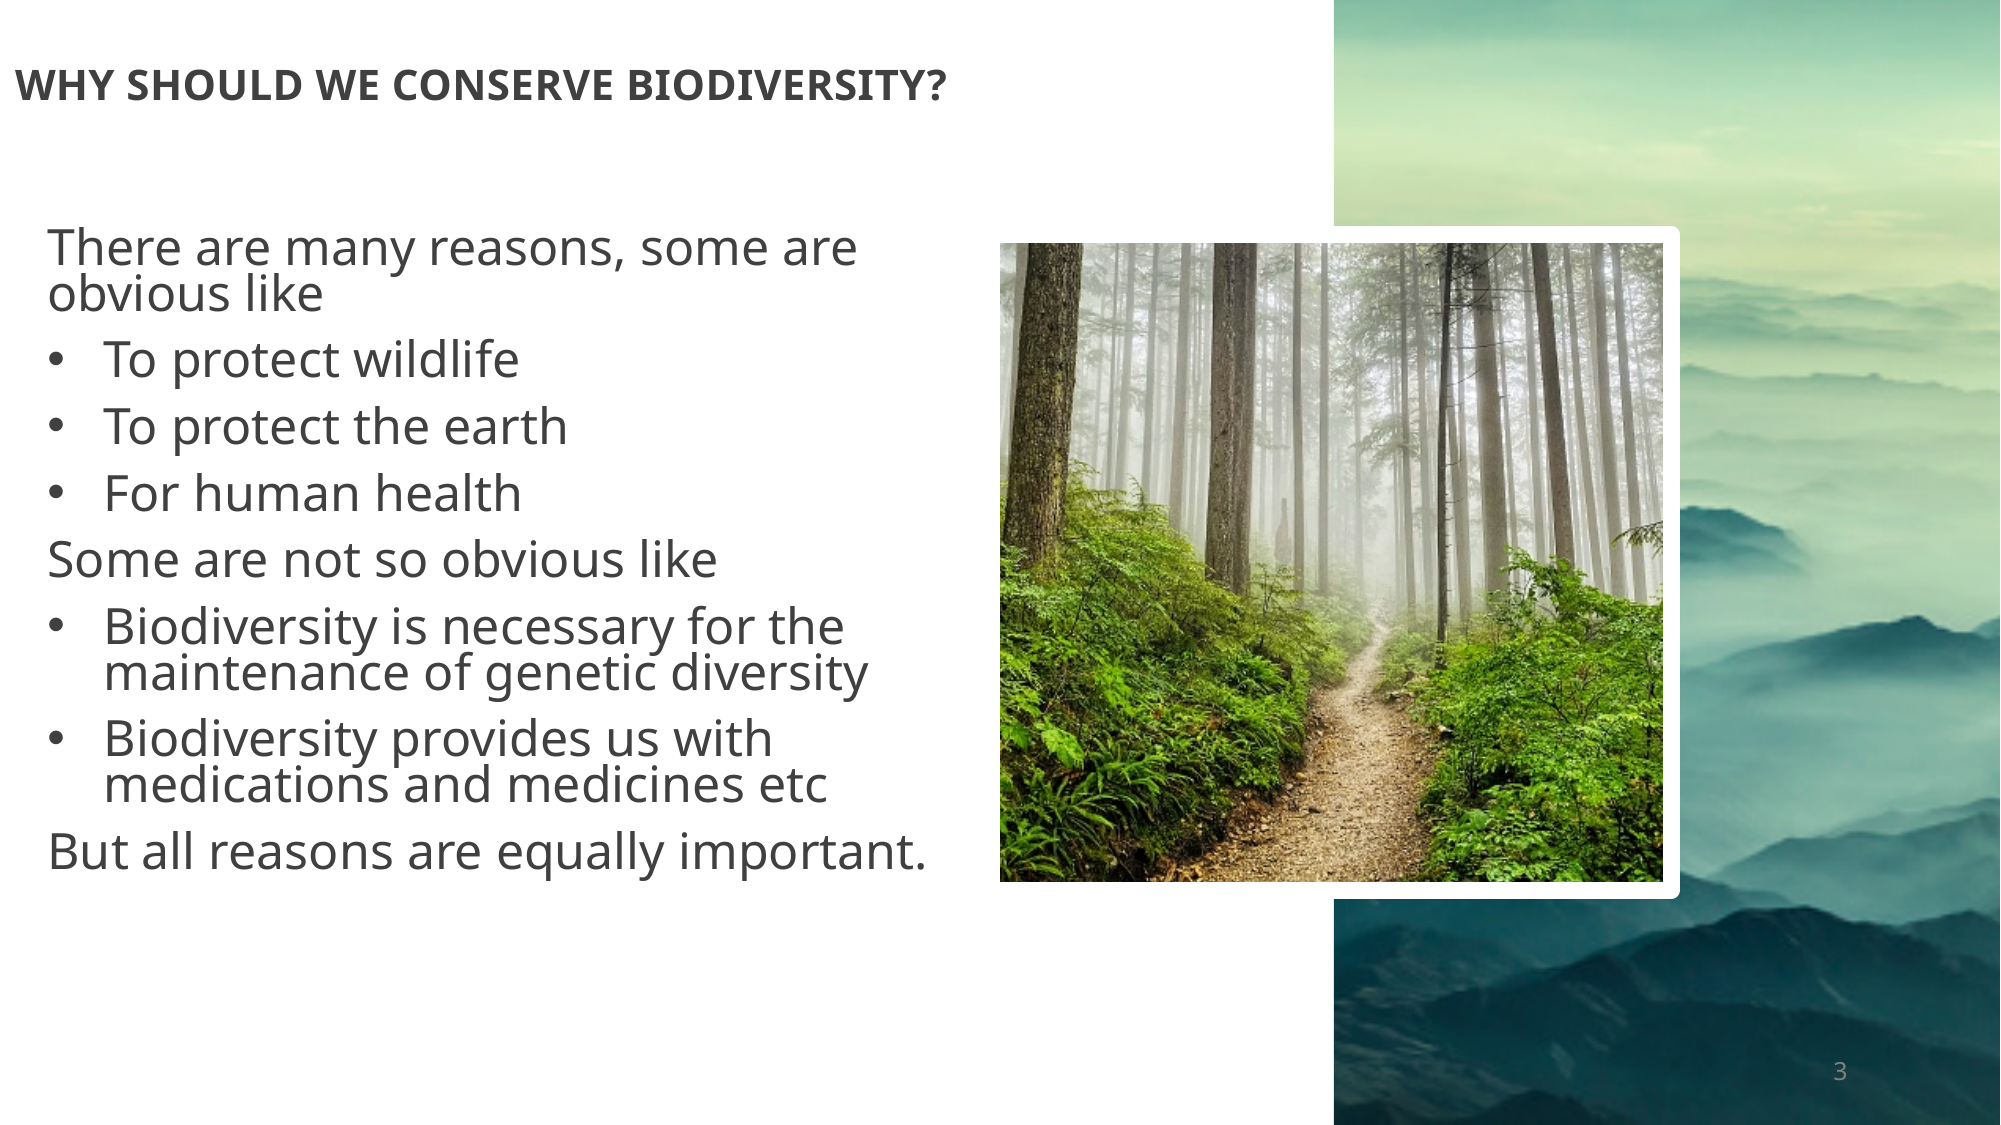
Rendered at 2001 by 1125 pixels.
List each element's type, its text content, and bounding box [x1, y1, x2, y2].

title Why should we conserve biodiversity? [0, 11, 1333, 210]
list There are many reasons, some are obvious like To protect wildlife To protect the earth For human health Some are not so obvious like Biodiversity is necessary for the maintenance of genetic diversity Biodiversity provides us with medications and medicines etc But all reasons are equally important. [32, 221, 1000, 1022]
picture [999, 0, 2000, 1125]
